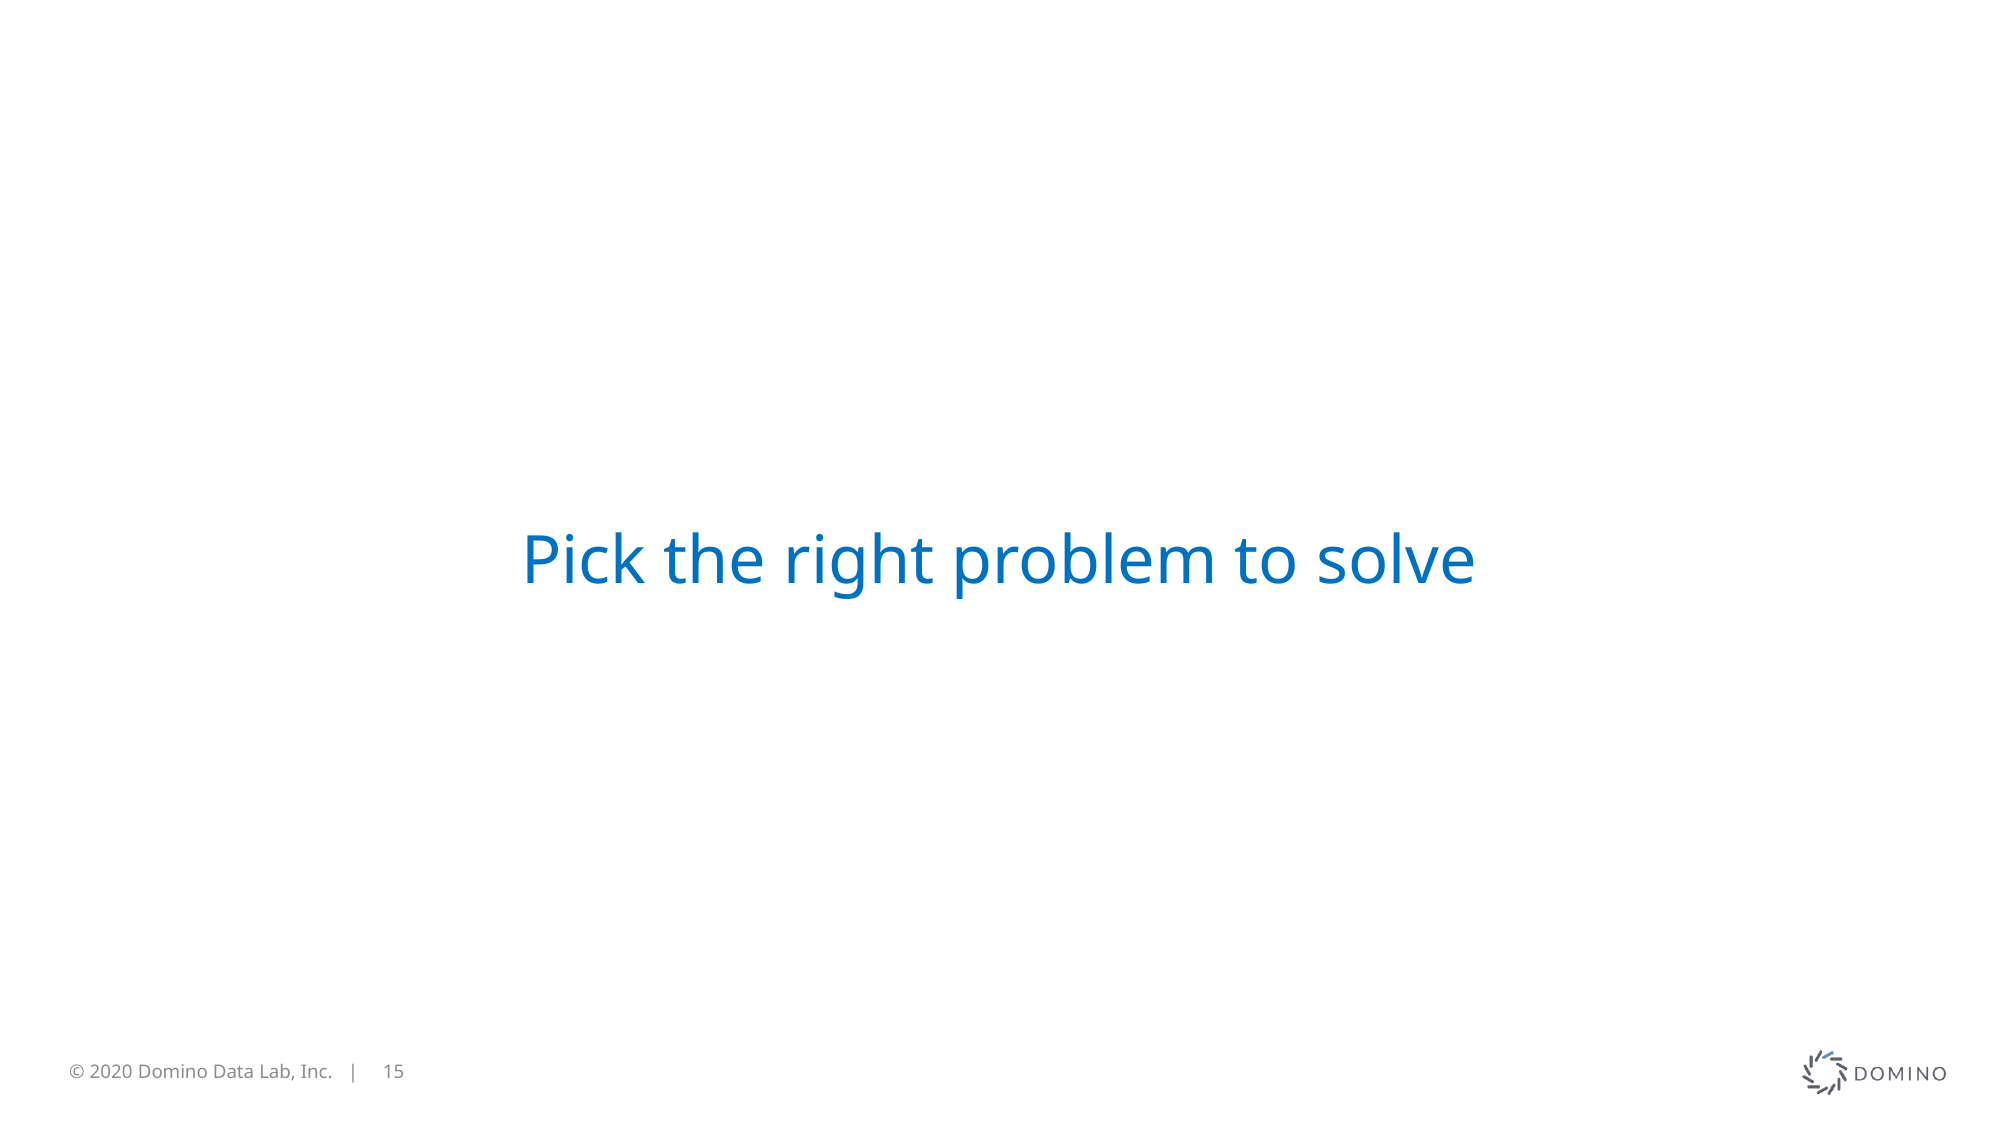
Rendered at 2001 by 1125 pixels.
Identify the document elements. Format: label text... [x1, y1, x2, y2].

title Pick the right problem to solve [465, 470, 1535, 655]
picture [1802, 1050, 1946, 1095]
